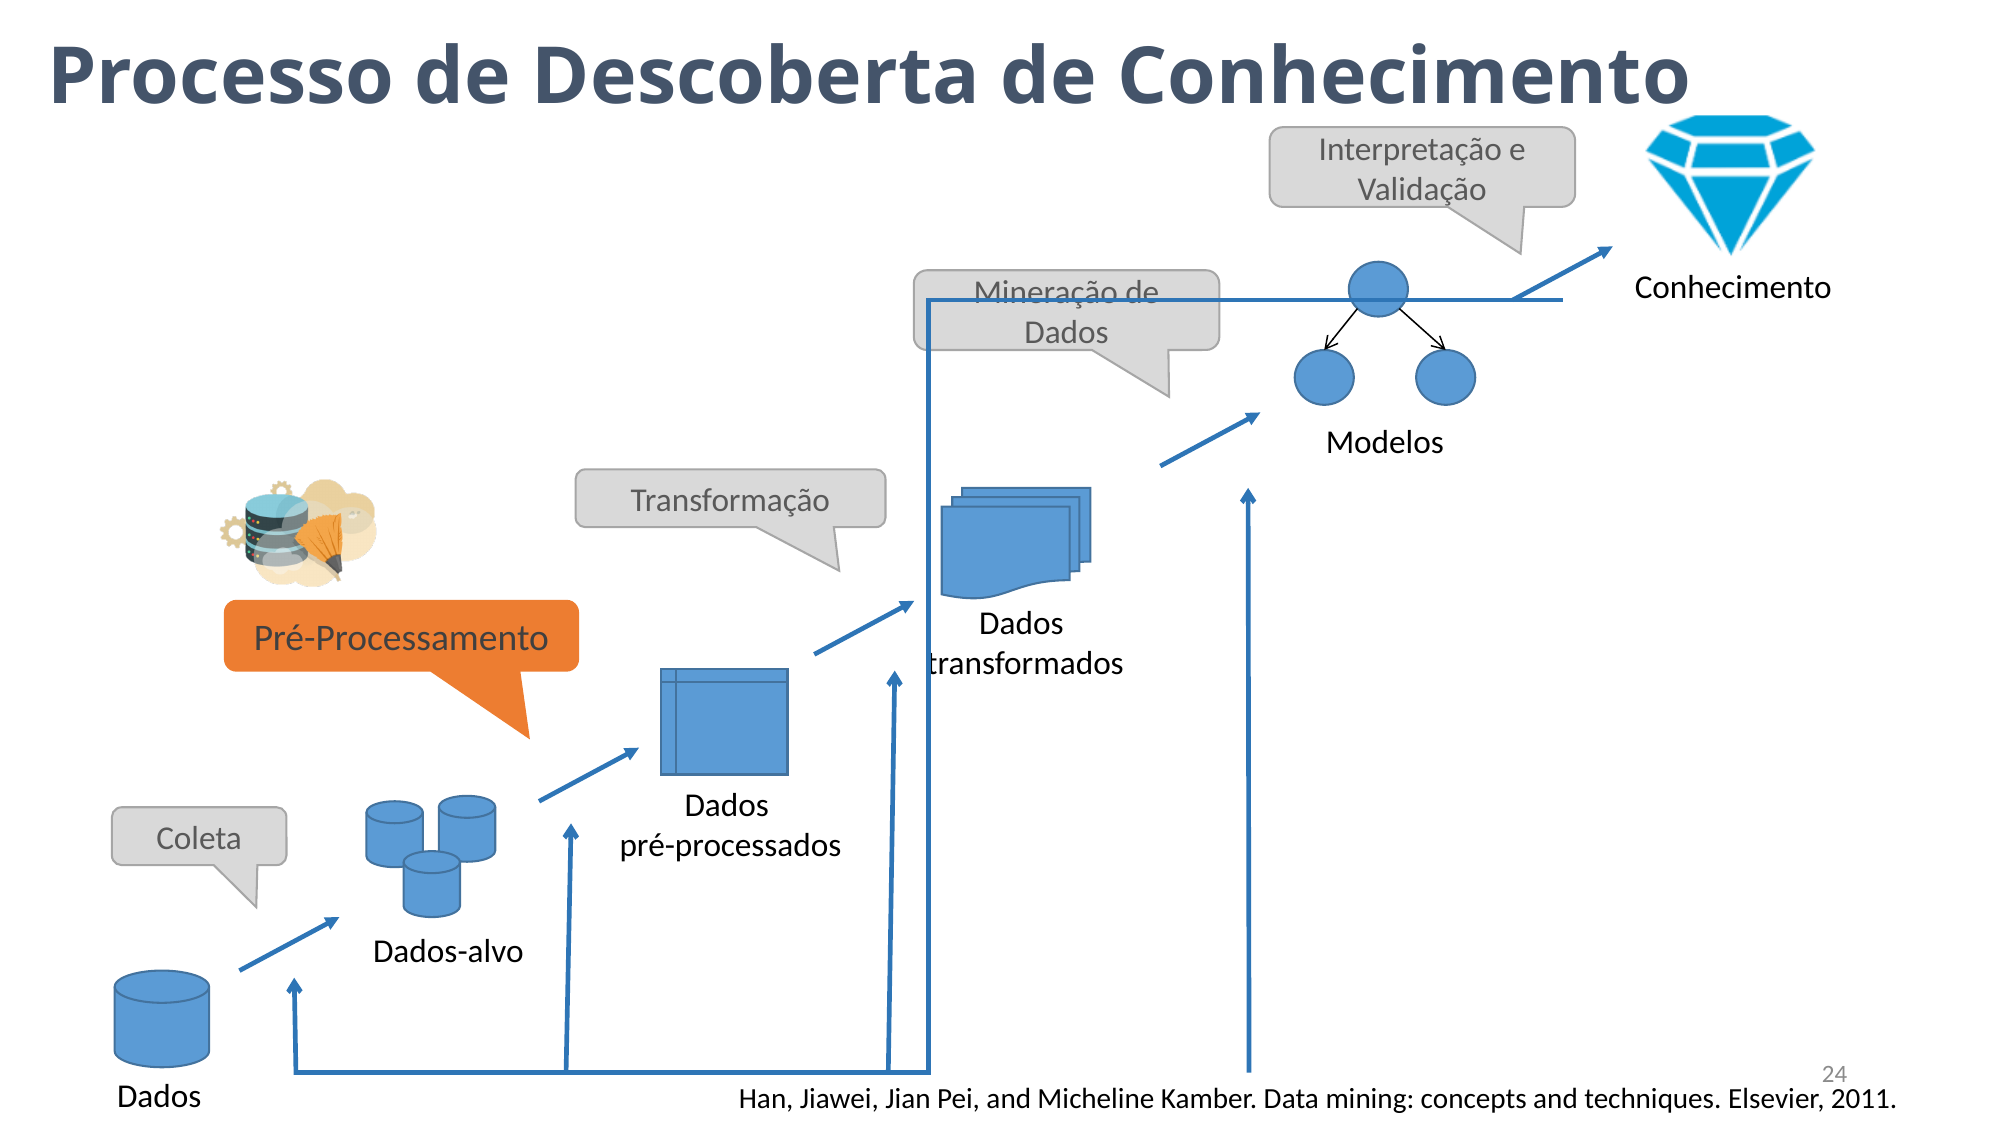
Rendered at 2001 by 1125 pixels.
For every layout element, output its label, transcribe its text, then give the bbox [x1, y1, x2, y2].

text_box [294, 299, 1563, 1075]
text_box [1512, 246, 1613, 300]
text_box Mineração de Dados [912, 269, 1221, 299]
slide_number 24 [1563, 1042, 1863, 1071]
text_box Interpretação e Validação [1268, 126, 1577, 250]
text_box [102, 970, 240, 1123]
text_box Processo de Descoberta de Conhecimento [32, 0, 1887, 160]
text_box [1257, 261, 1513, 299]
text_box Han, Jiawei, Jian Pei, and Micheline Kamber. Data mining: concepts and techniques. Elsevier, 2011. [724, 1071, 1951, 1122]
text_box Pré-Processamento [223, 599, 294, 672]
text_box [239, 916, 294, 971]
text_box Coleta [110, 806, 288, 910]
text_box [1605, 112, 1861, 314]
picture [212, 458, 385, 599]
